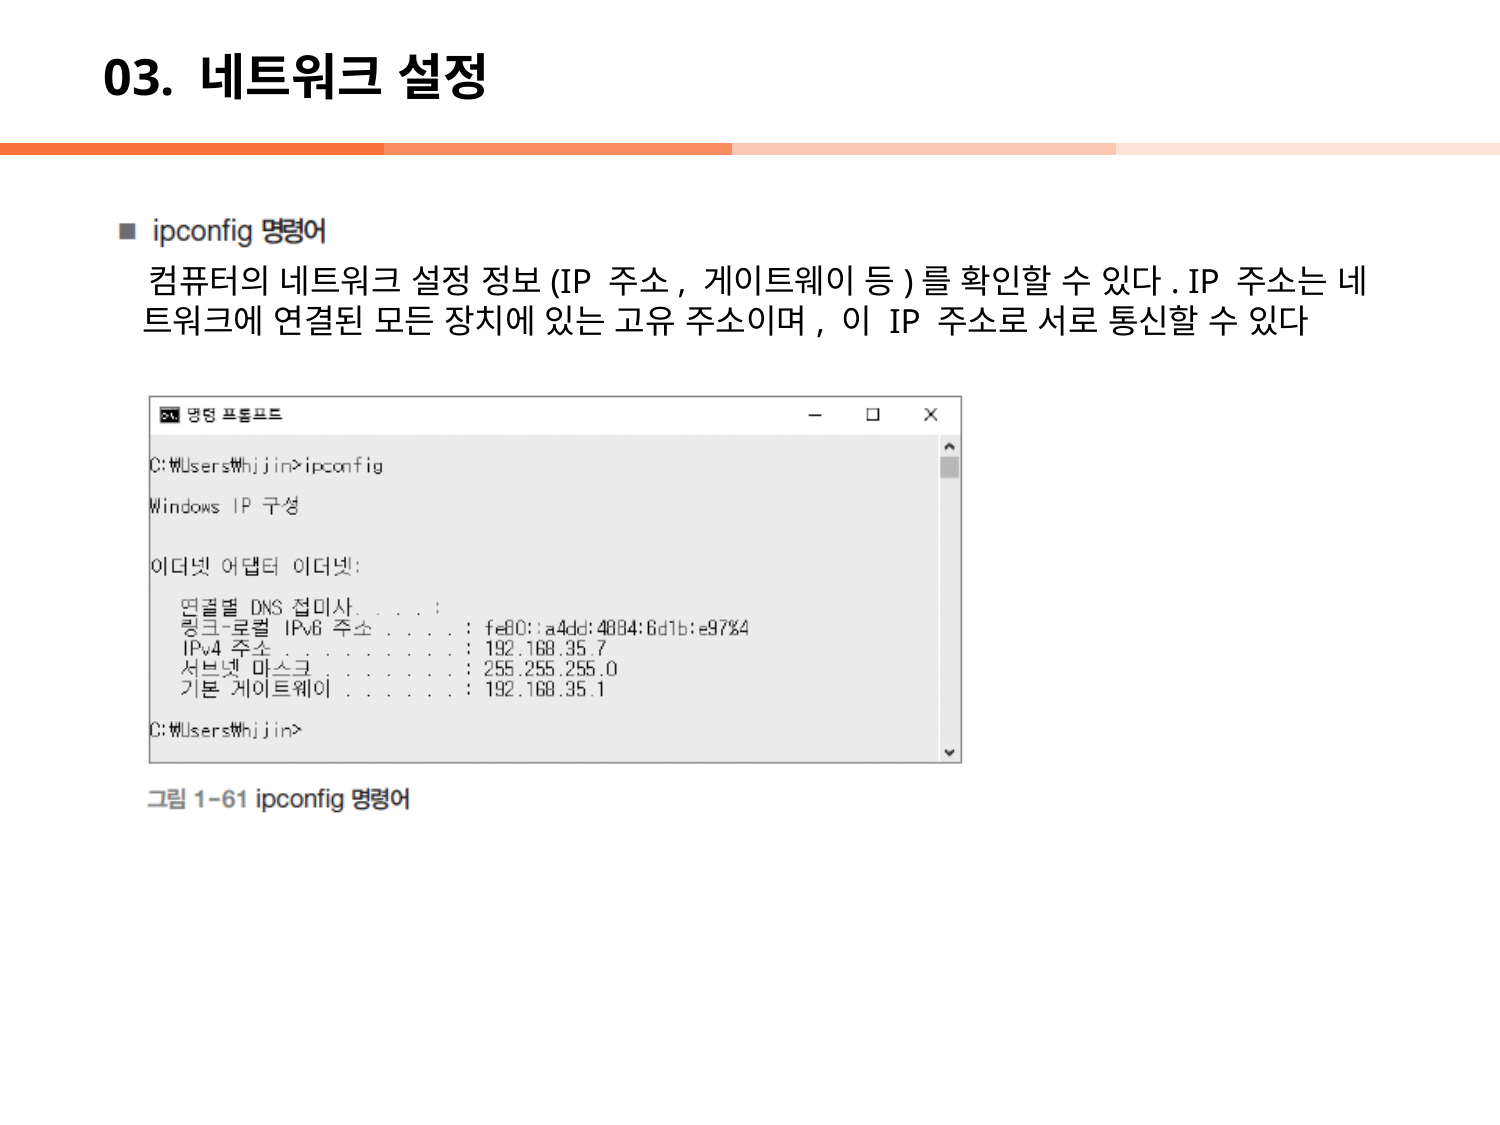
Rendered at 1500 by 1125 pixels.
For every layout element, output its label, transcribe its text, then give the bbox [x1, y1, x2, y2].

picture [135, 385, 979, 825]
picture [111, 214, 336, 258]
title 03. 네트워크 설정 [88, 30, 1330, 121]
list 컴퓨터의 네트워크 설정 정보(IP 주소, 게이트웨이 등)를 확인할 수 있다. IP 주소는 네 트워크에 연결된 모든 장치에 있는 고유 주소이며, 이 IP 주소로 서로 통신할 수 있다 [88, 196, 1436, 1083]
